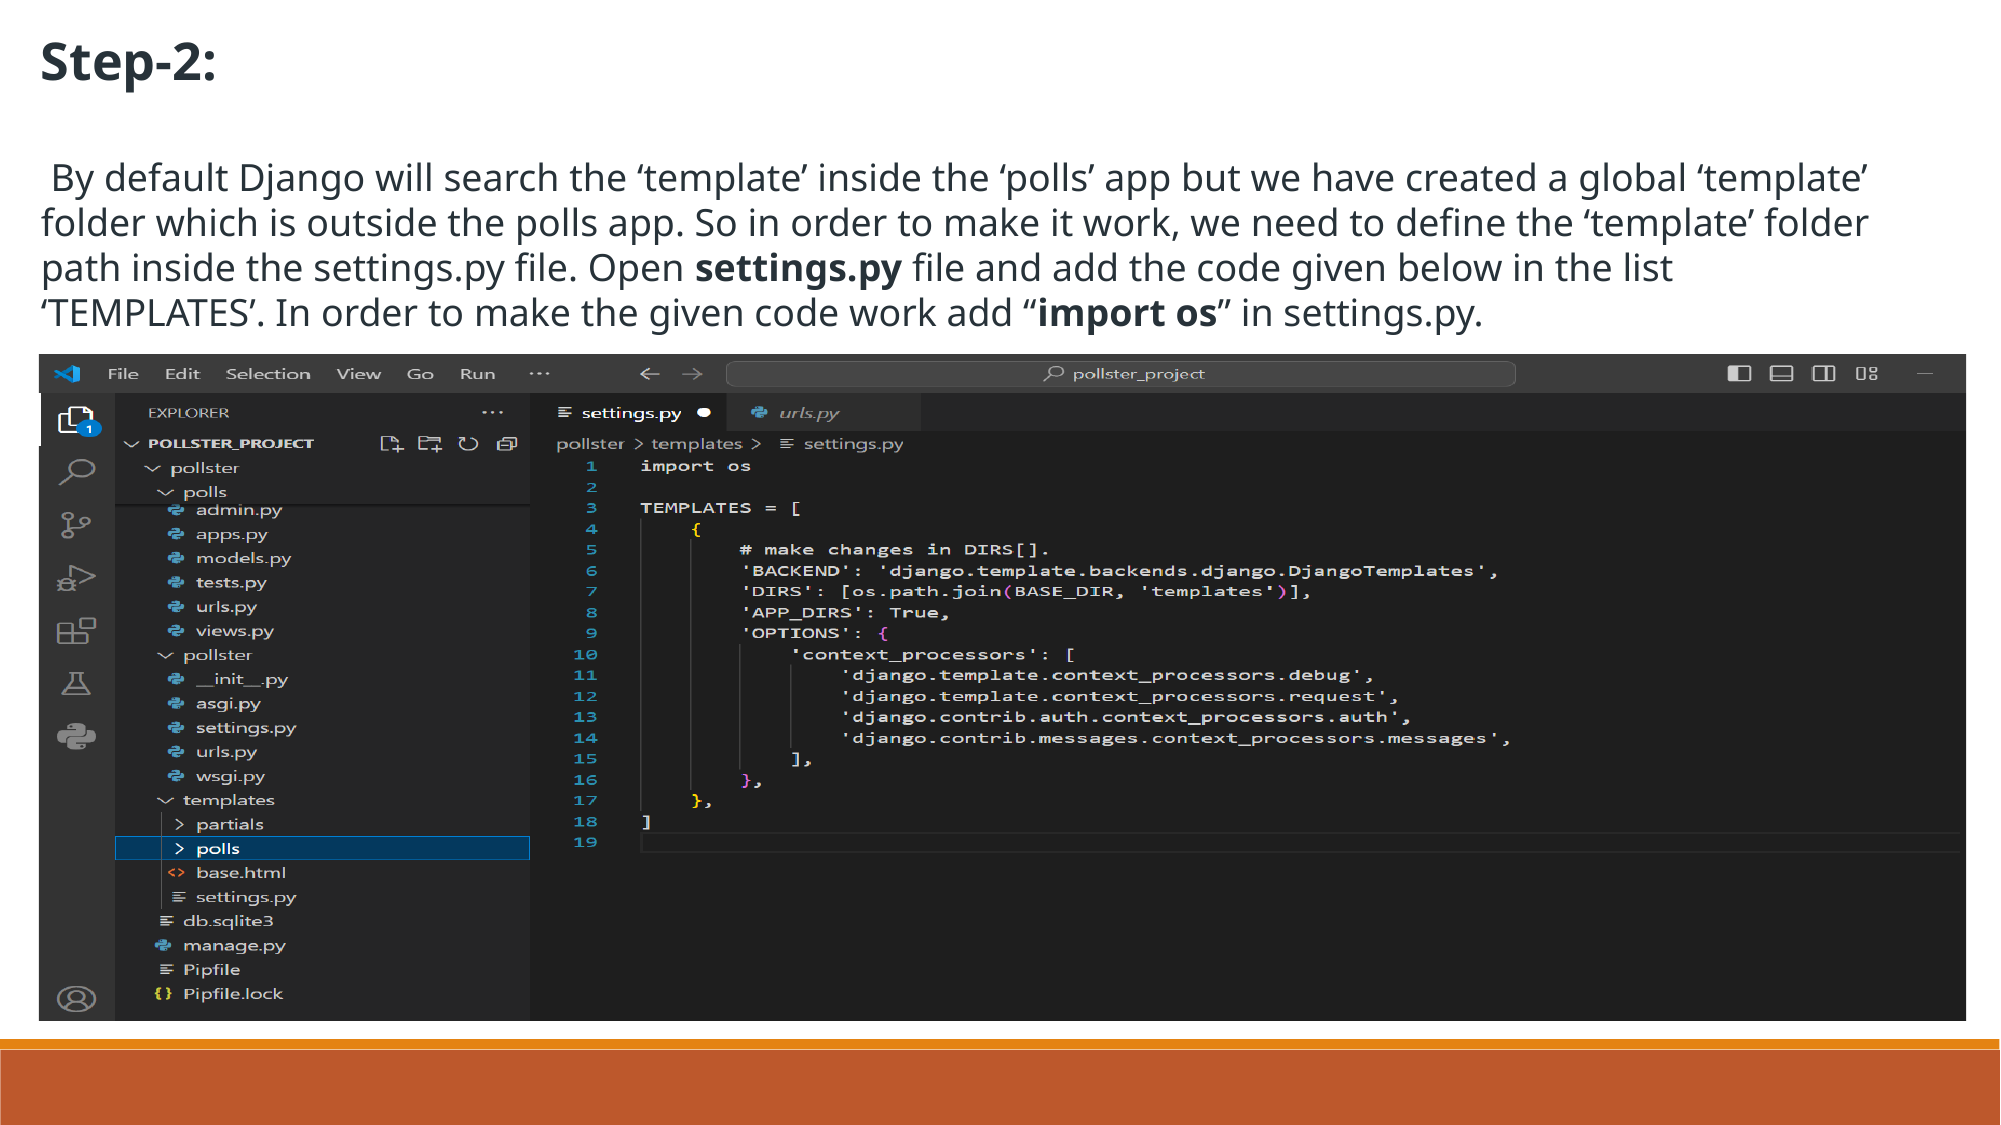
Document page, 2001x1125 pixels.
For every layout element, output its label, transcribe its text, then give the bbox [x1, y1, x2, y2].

text_box Step-2: By default Django will search the ‘template’ inside the ‘polls’ app but we have created a global ‘template’ folder which is outside the polls app. So in order to make it work, we need to define the ‘template’ folder path inside the settings.py file. Open settings.py file and add the code given below in the list ‘TEMPLATES’. In order to make the given code work add “import os” in settings.py. [26, 21, 1967, 341]
picture [38, 354, 1967, 1022]
